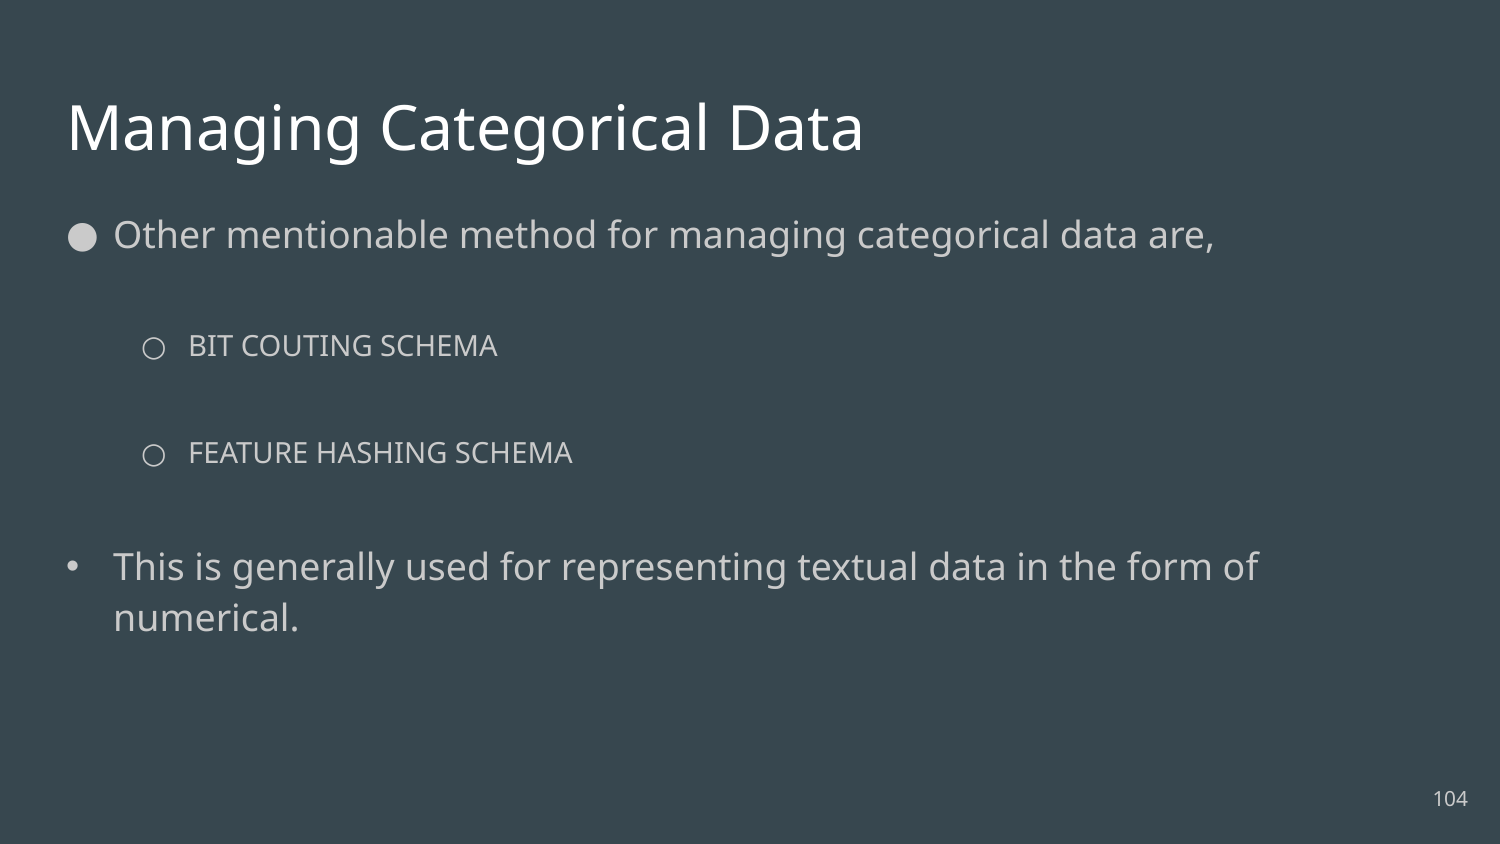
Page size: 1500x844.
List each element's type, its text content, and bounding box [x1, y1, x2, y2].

slide_number 104 [1392, 767, 1483, 833]
title Managing Categorical Data [51, 72, 1449, 167]
list Other mentionable method for managing categorical data are, BIT COUTING SCHEMA FEATURE HASHING SCHEMA This is generally used for representing textual data in the form of numerical. [51, 189, 1449, 833]
